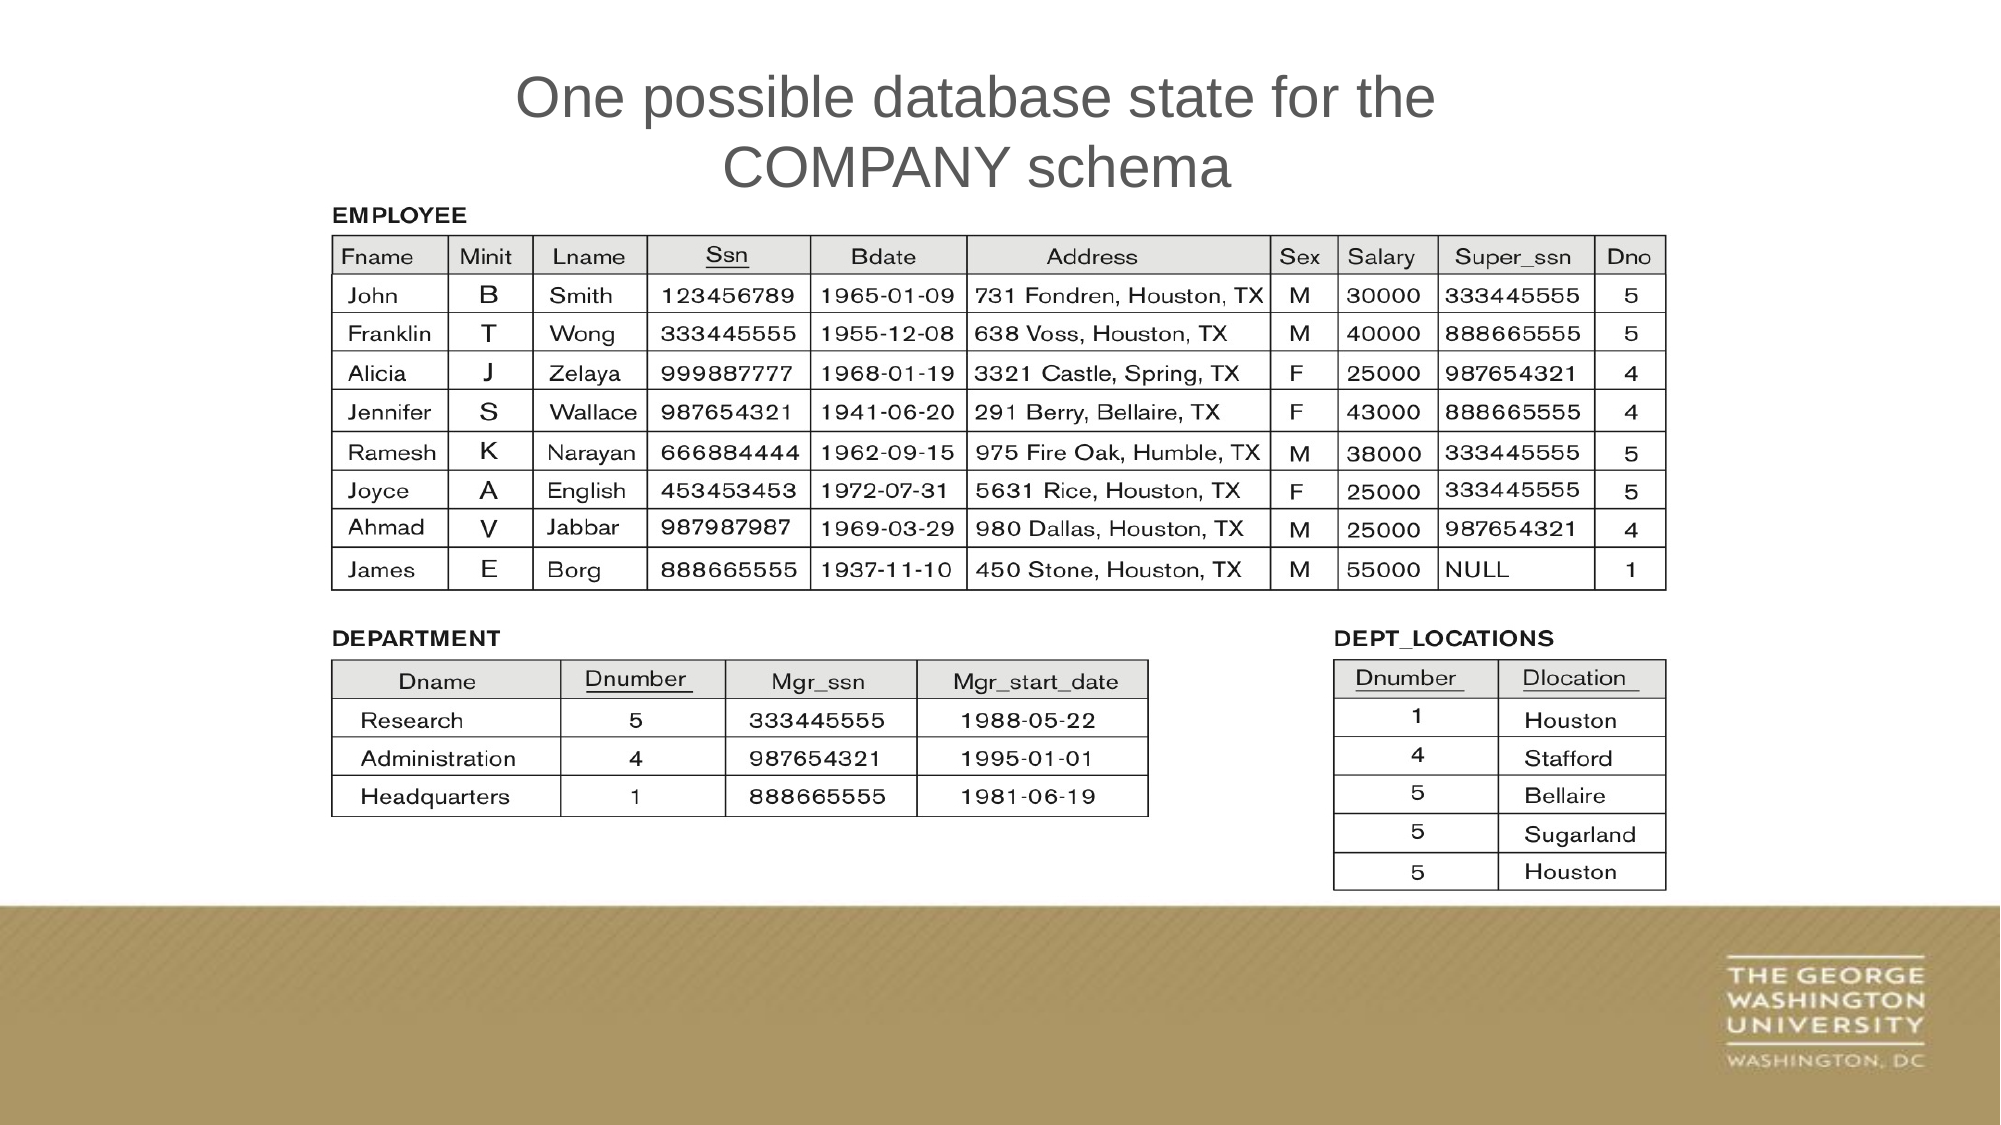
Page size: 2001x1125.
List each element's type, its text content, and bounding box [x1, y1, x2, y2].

picture [0, 0, 2000, 1125]
title One possible database state for the COMPANY schema [422, 51, 1533, 196]
